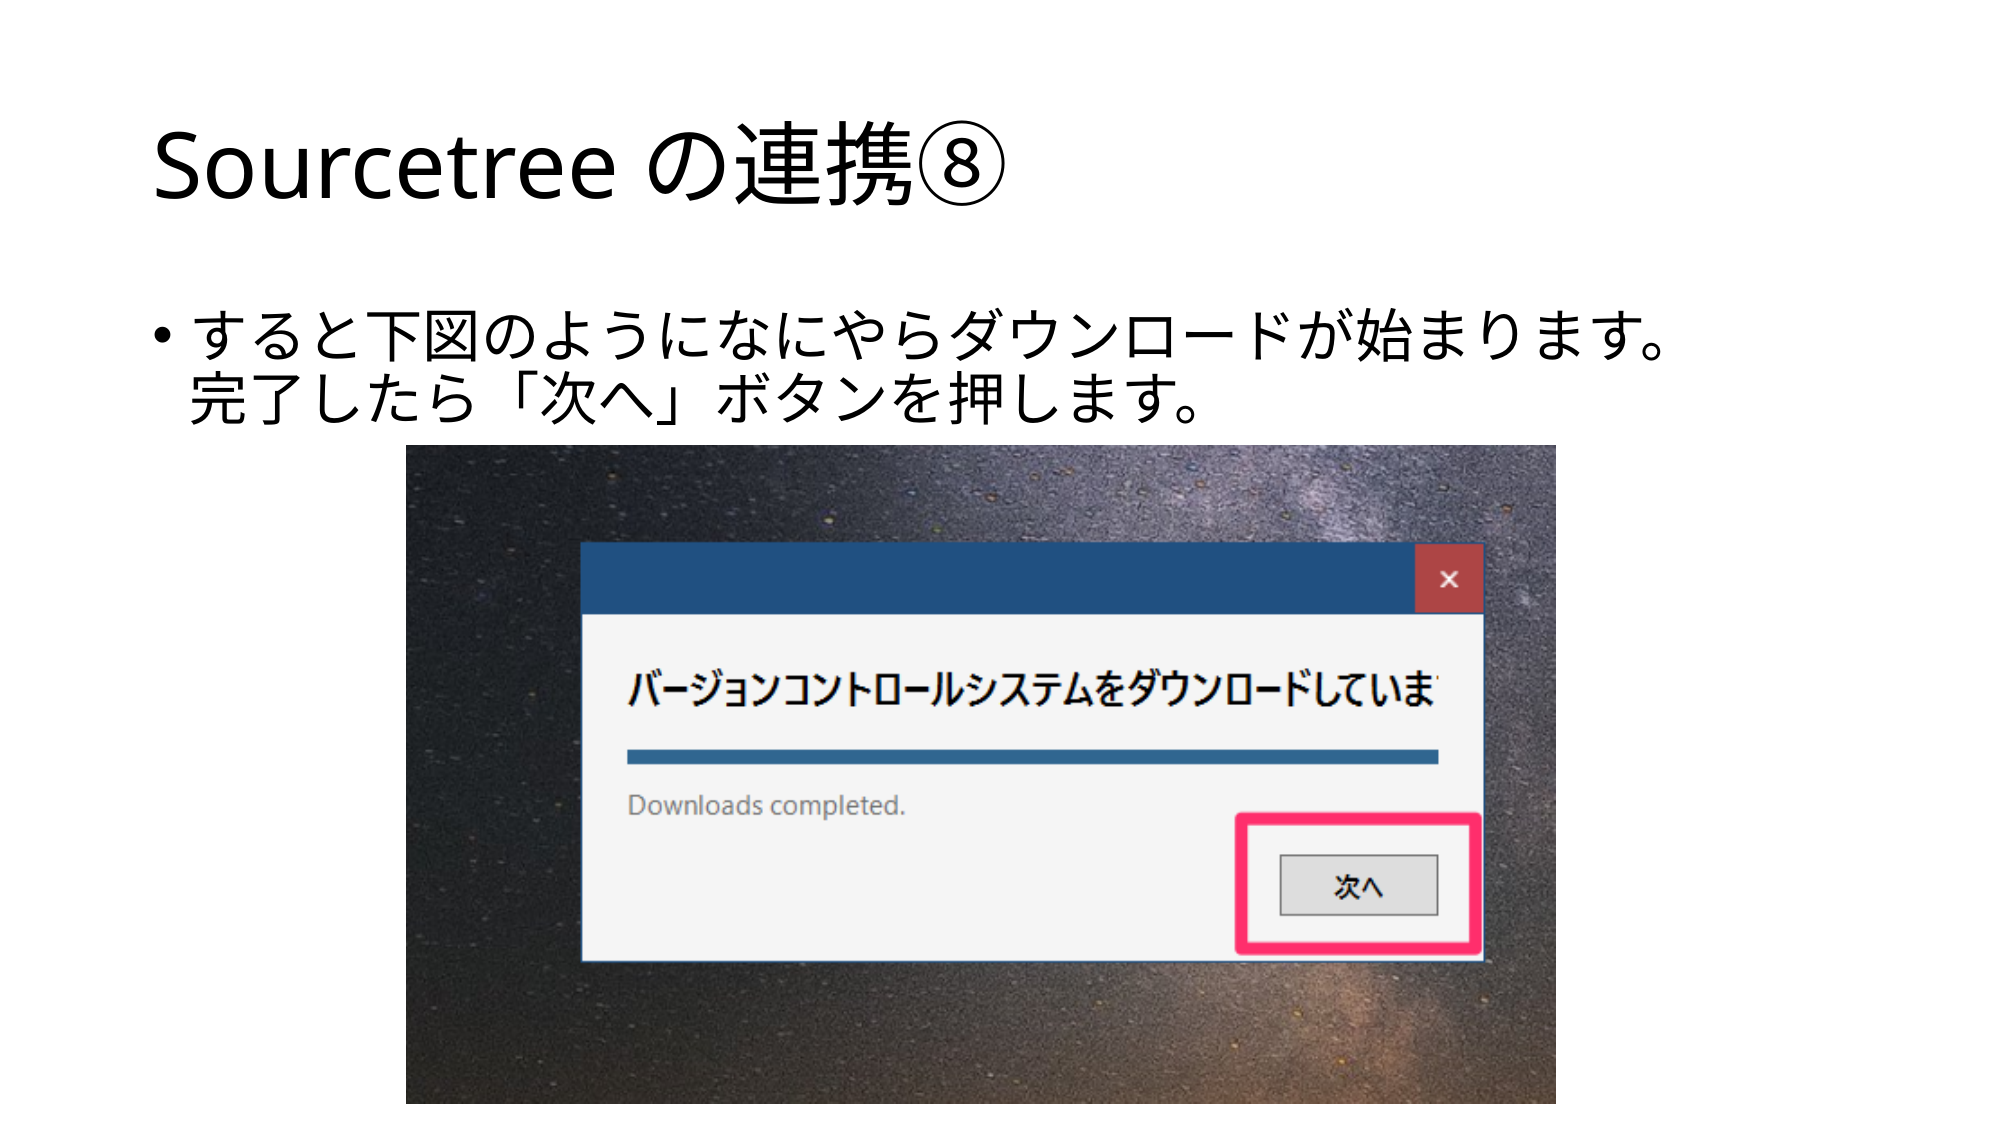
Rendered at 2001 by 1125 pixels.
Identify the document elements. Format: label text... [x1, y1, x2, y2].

title Sourcetreeの連携⑧ [137, 59, 1863, 278]
picture [406, 445, 1556, 1104]
list すると下図のようになにやらダウンロードが始まります。 完了したら「次へ」ボタンを押します。 [137, 299, 1863, 1014]
